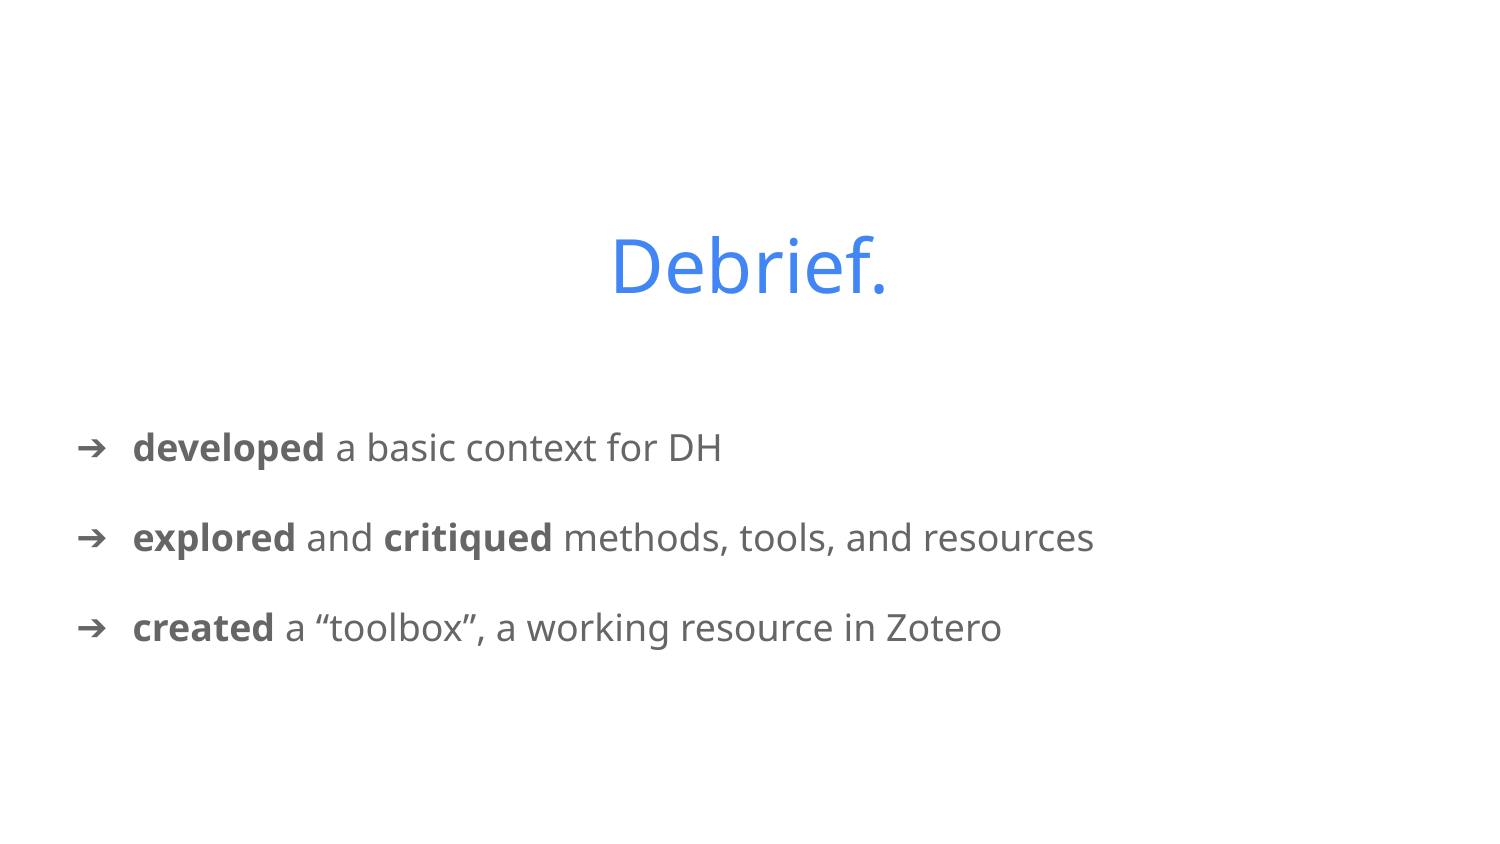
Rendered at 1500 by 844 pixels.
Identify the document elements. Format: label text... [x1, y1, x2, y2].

title Debrief. [51, 191, 1449, 363]
text_box developed a basic context for DH explored and critiqued methods, tools, and resources created a “toolbox”, a working resource in Zotero [42, 363, 1460, 815]
